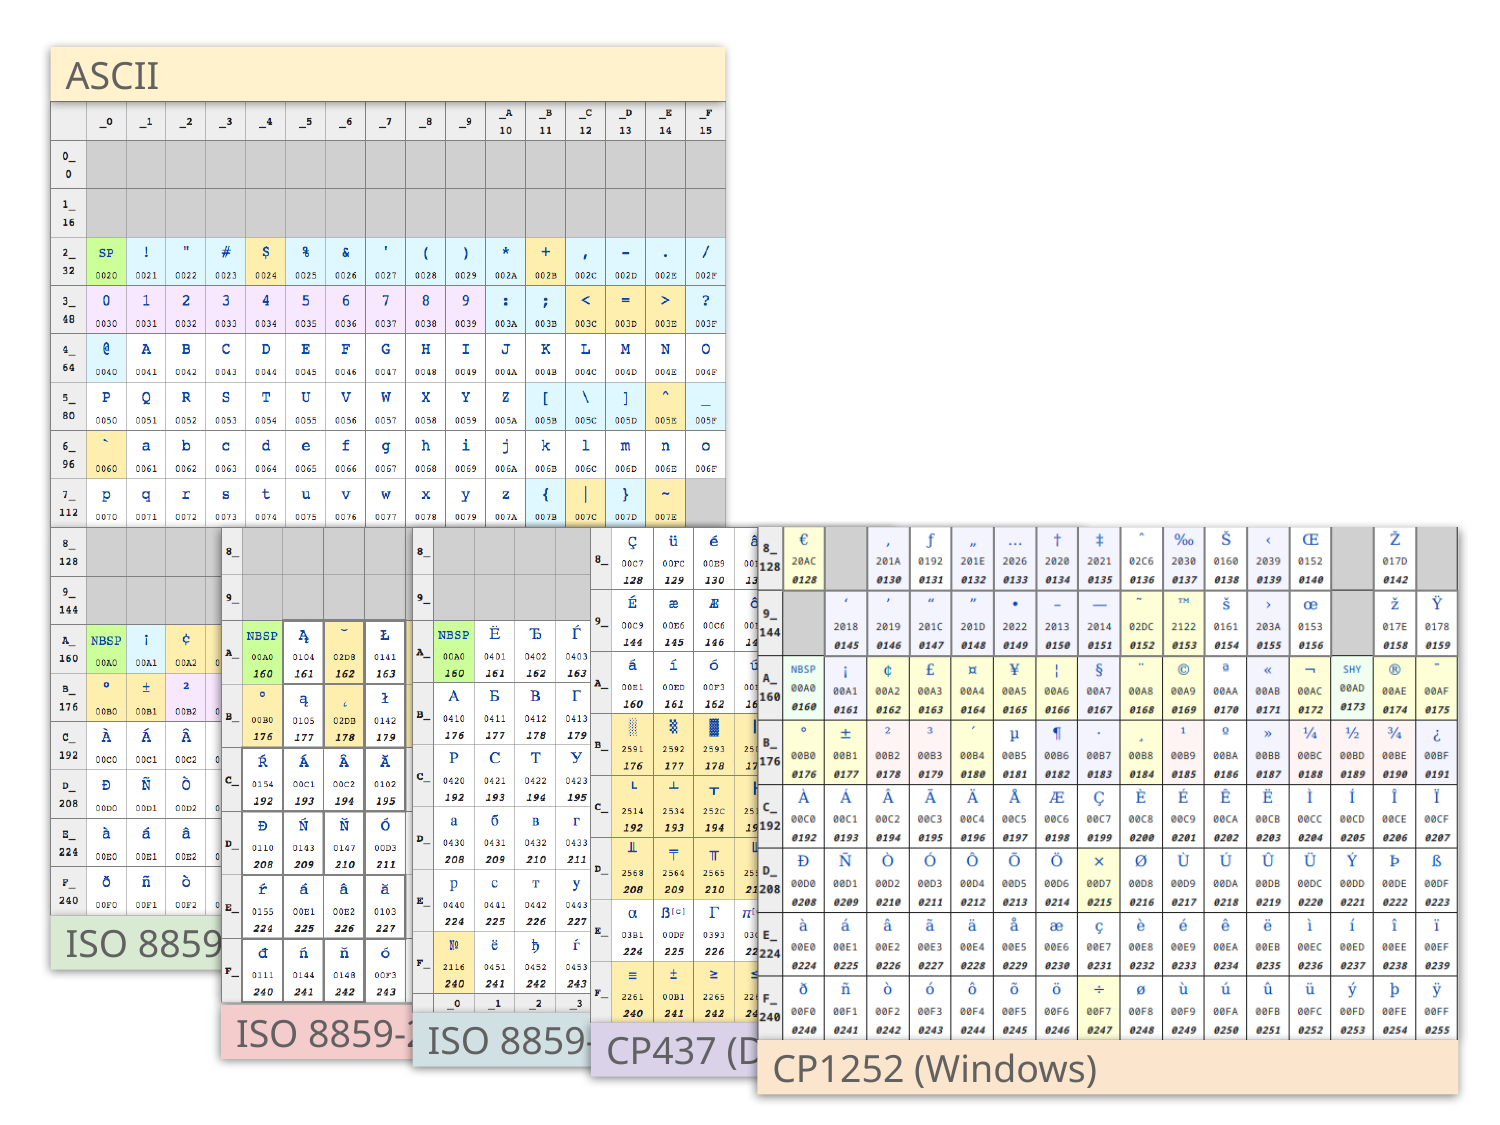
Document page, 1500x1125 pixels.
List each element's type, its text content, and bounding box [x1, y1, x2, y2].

text_box CP437 (DOS) [590, 1030, 749, 1077]
text_box ASCII [50, 47, 726, 100]
text_box ISO 8859-1 (latin1) [50, 923, 213, 970]
text_box ISO 8859-2 (latin2) [221, 1009, 405, 1060]
text_box ISO 8859-5 (cyrillic) [412, 1020, 584, 1067]
text_box CP1252 (Windows) [757, 1047, 1459, 1095]
picture [50, 101, 1459, 1041]
